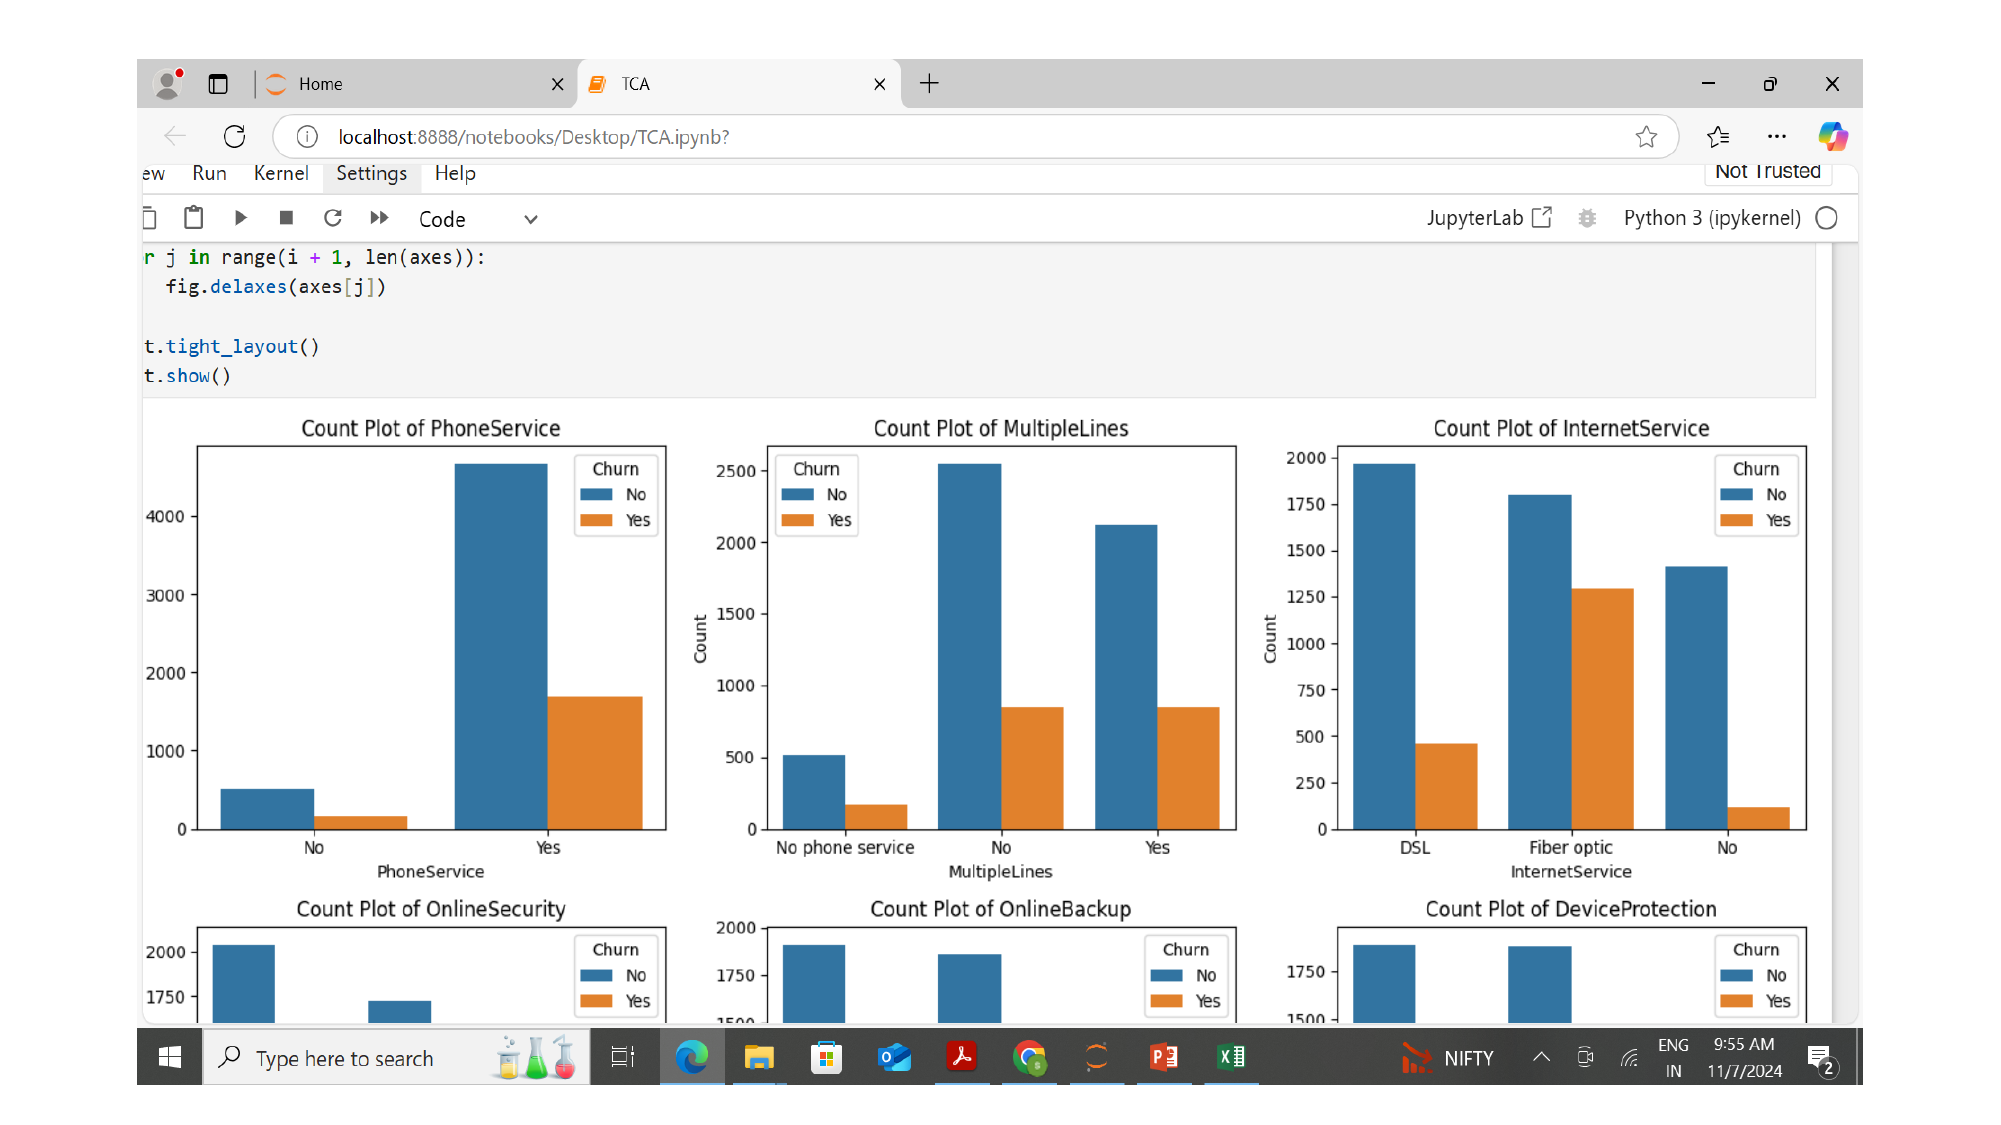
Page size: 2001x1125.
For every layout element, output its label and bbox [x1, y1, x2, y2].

list [137, 59, 1863, 1085]
